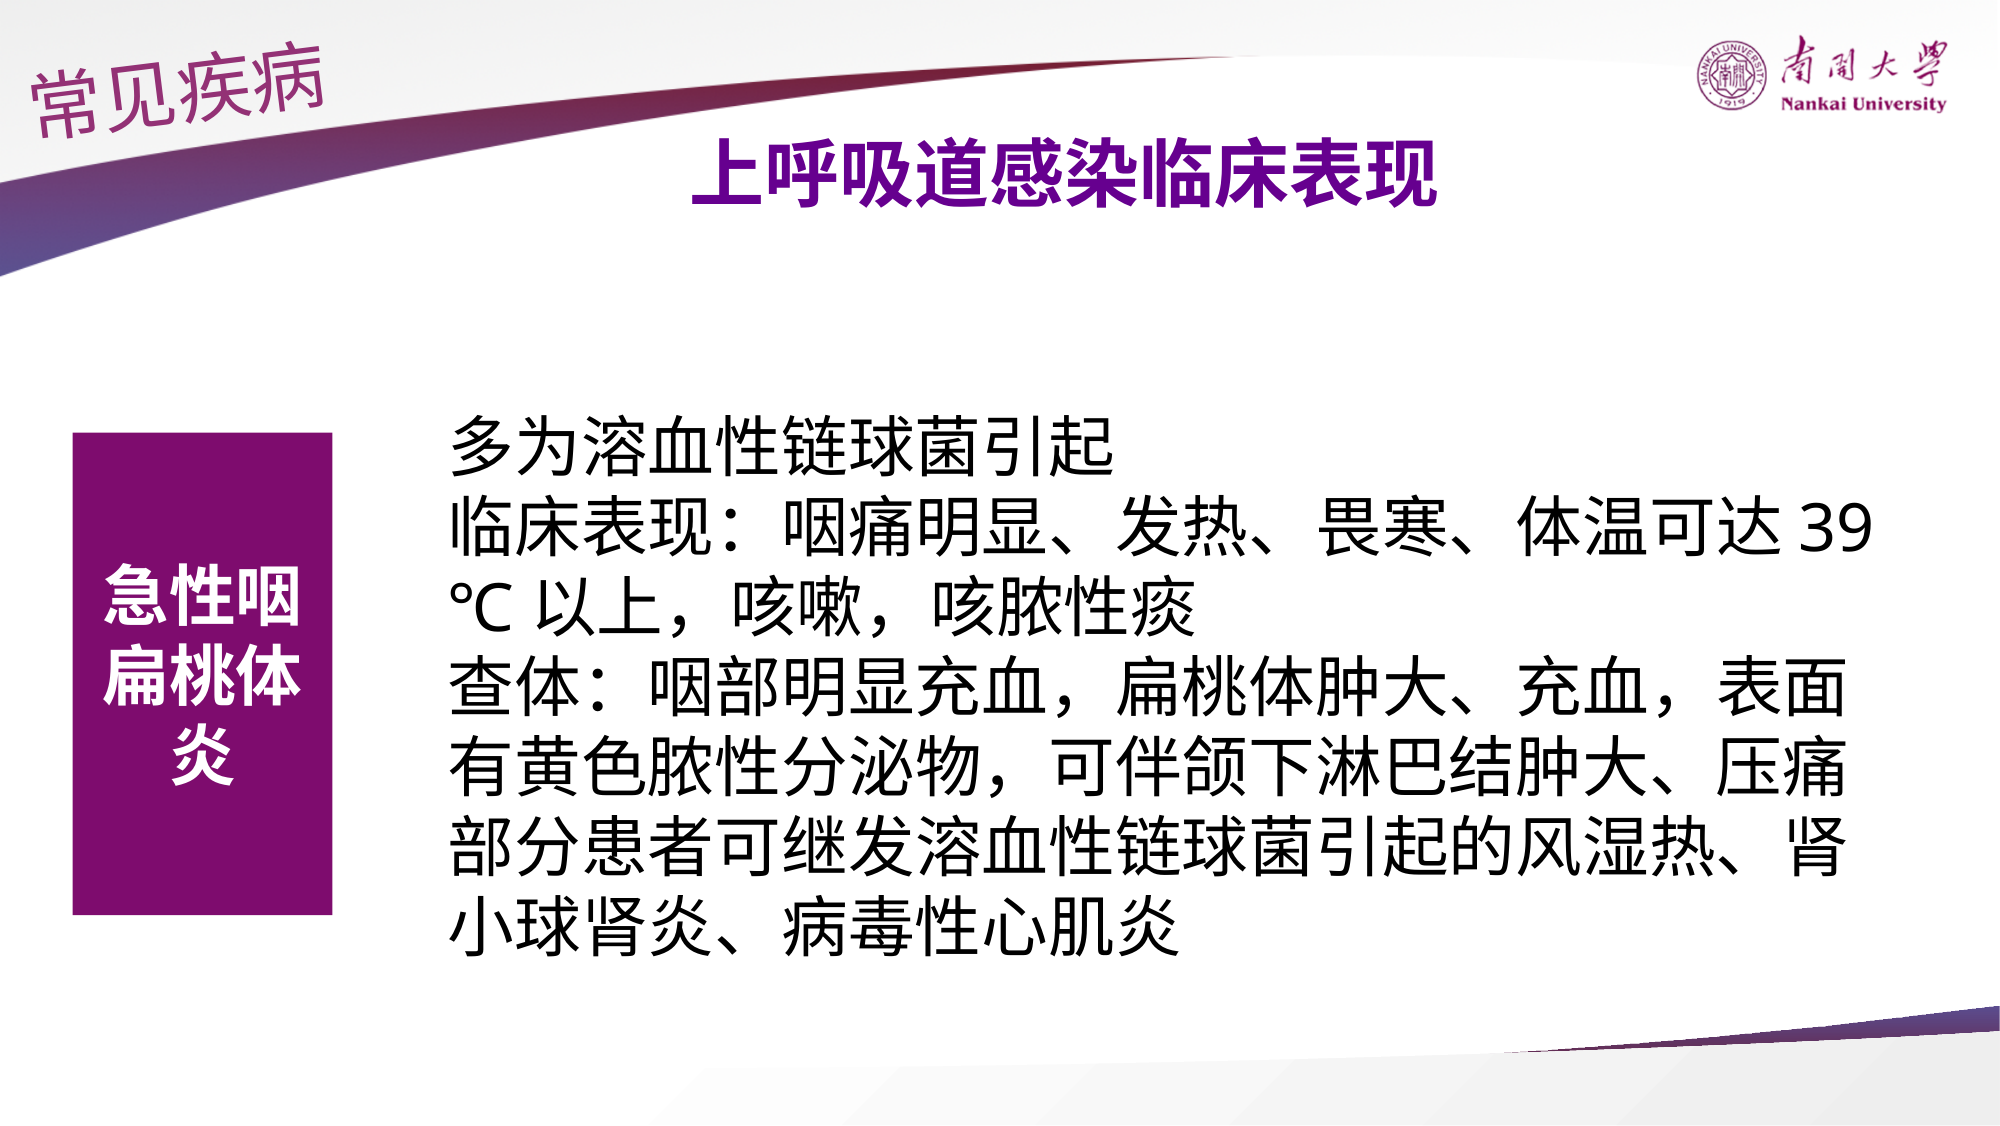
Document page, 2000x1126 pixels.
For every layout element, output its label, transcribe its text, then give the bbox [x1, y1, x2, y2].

picture [0, 0, 2000, 280]
text_box 急性咽扁桃体炎 [72, 432, 333, 916]
text_box 上呼吸道感染临床表现 [610, 100, 1519, 224]
text_box 多为溶血性链球菌引起 临床表现：咽痛明显、发热、畏寒、体温可达39 ℃以上，咳嗽，咳脓性痰 查体：咽部明显充血，扁桃体肿大、充血，表面有黄色脓性分泌物，可伴颌下淋巴结肿大、压痛 部分患者可继发溶血性链球菌引起的风湿热、肾小球肾炎、病毒性心肌炎 [432, 397, 1924, 972]
text_box 常见疾病 [6, 10, 399, 162]
